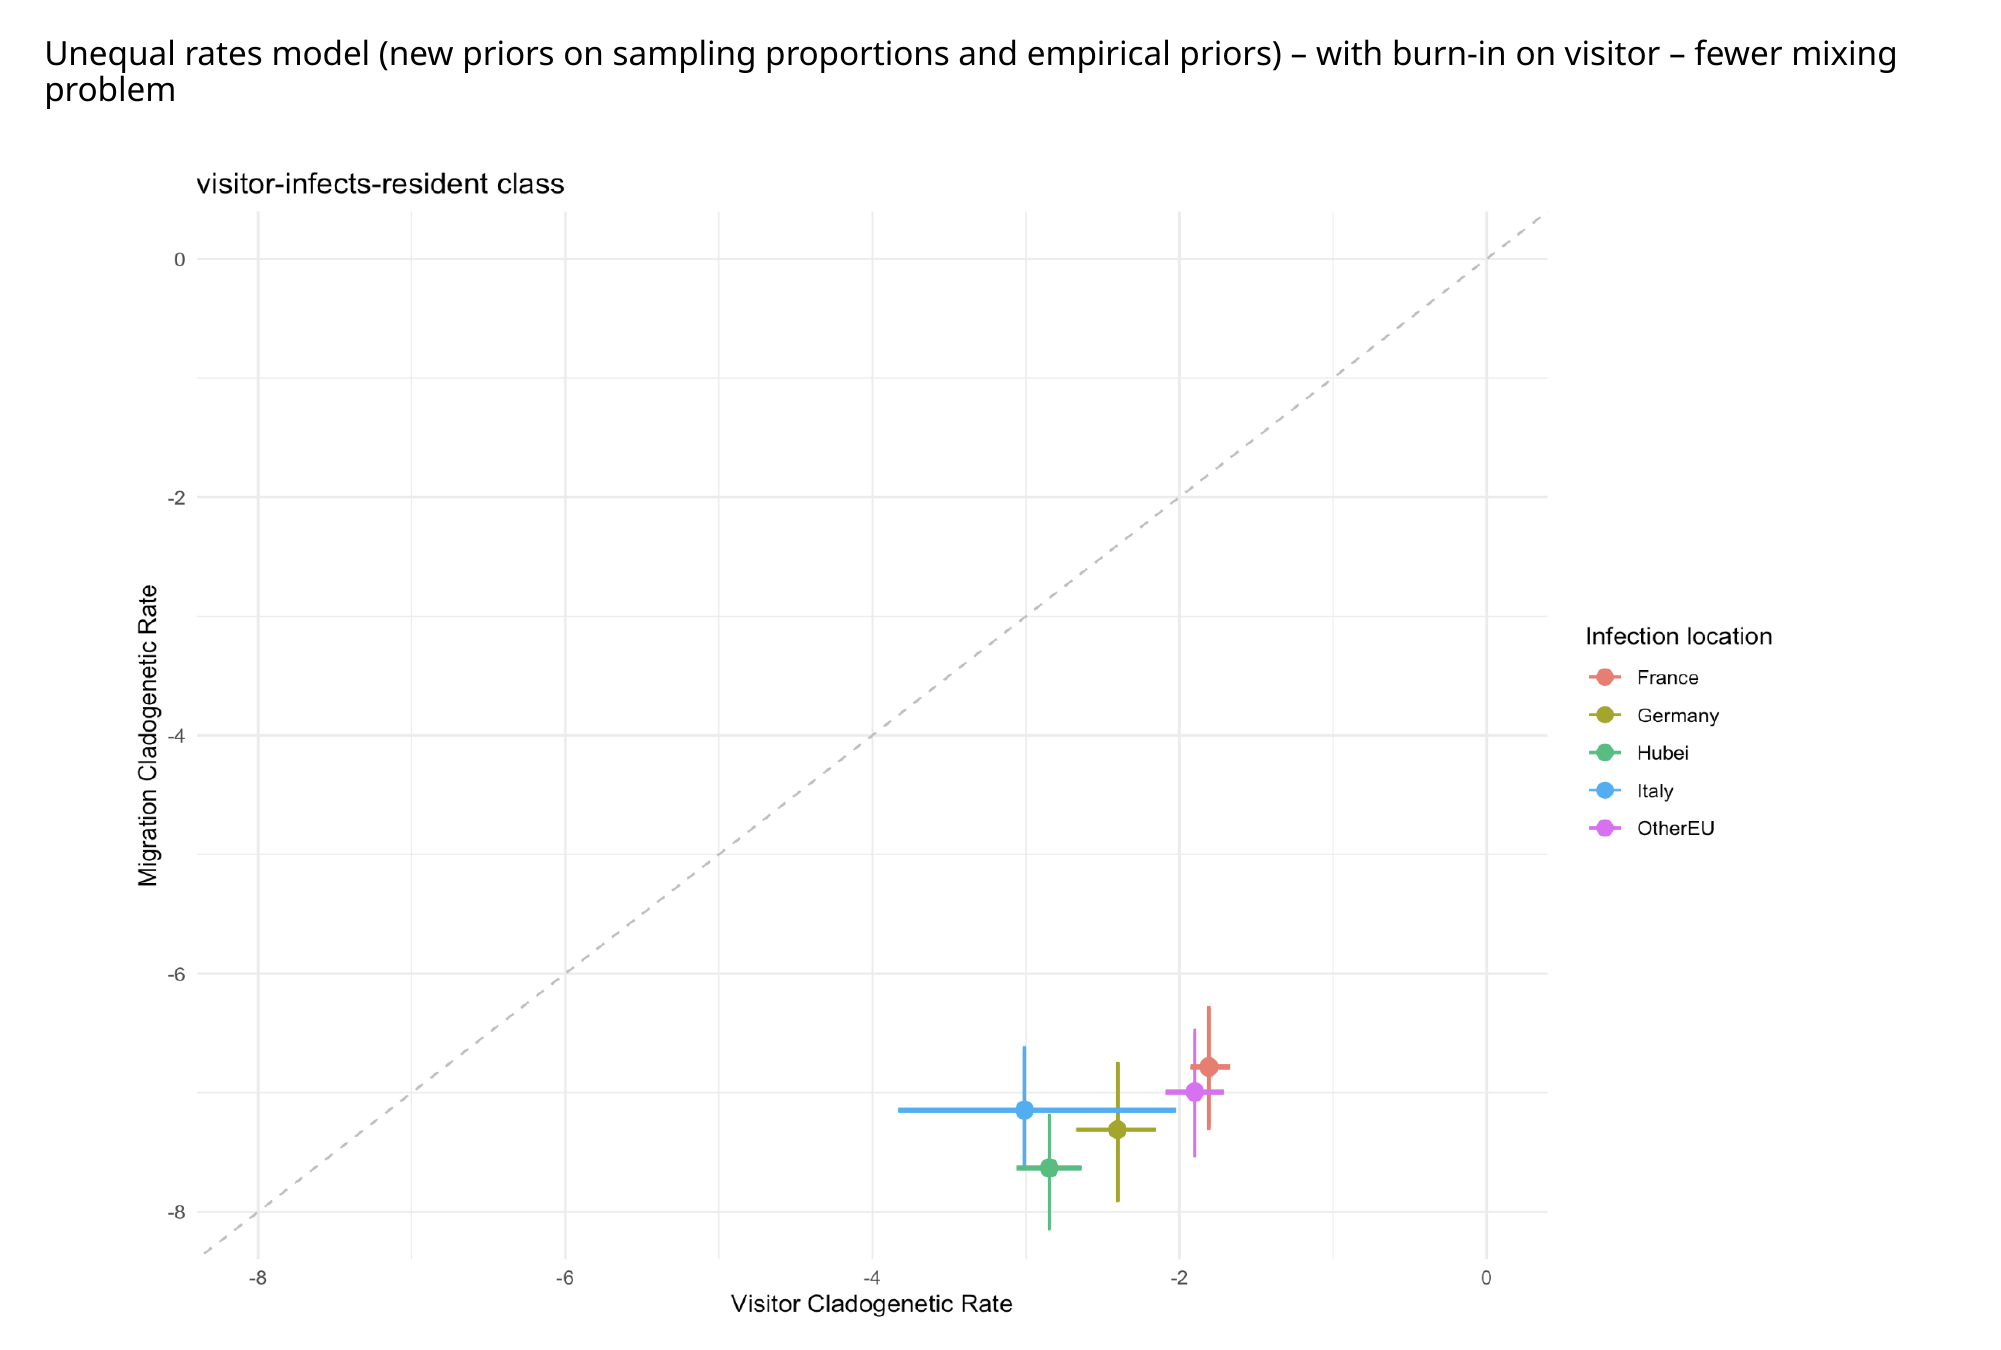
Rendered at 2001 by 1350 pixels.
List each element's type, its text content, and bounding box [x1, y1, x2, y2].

picture [133, 166, 1790, 1322]
title Unequal rates model (new priors on sampling proportions and empirical priors) – with burn-in on visitor – fewer mixing problem [29, 29, 1938, 117]
